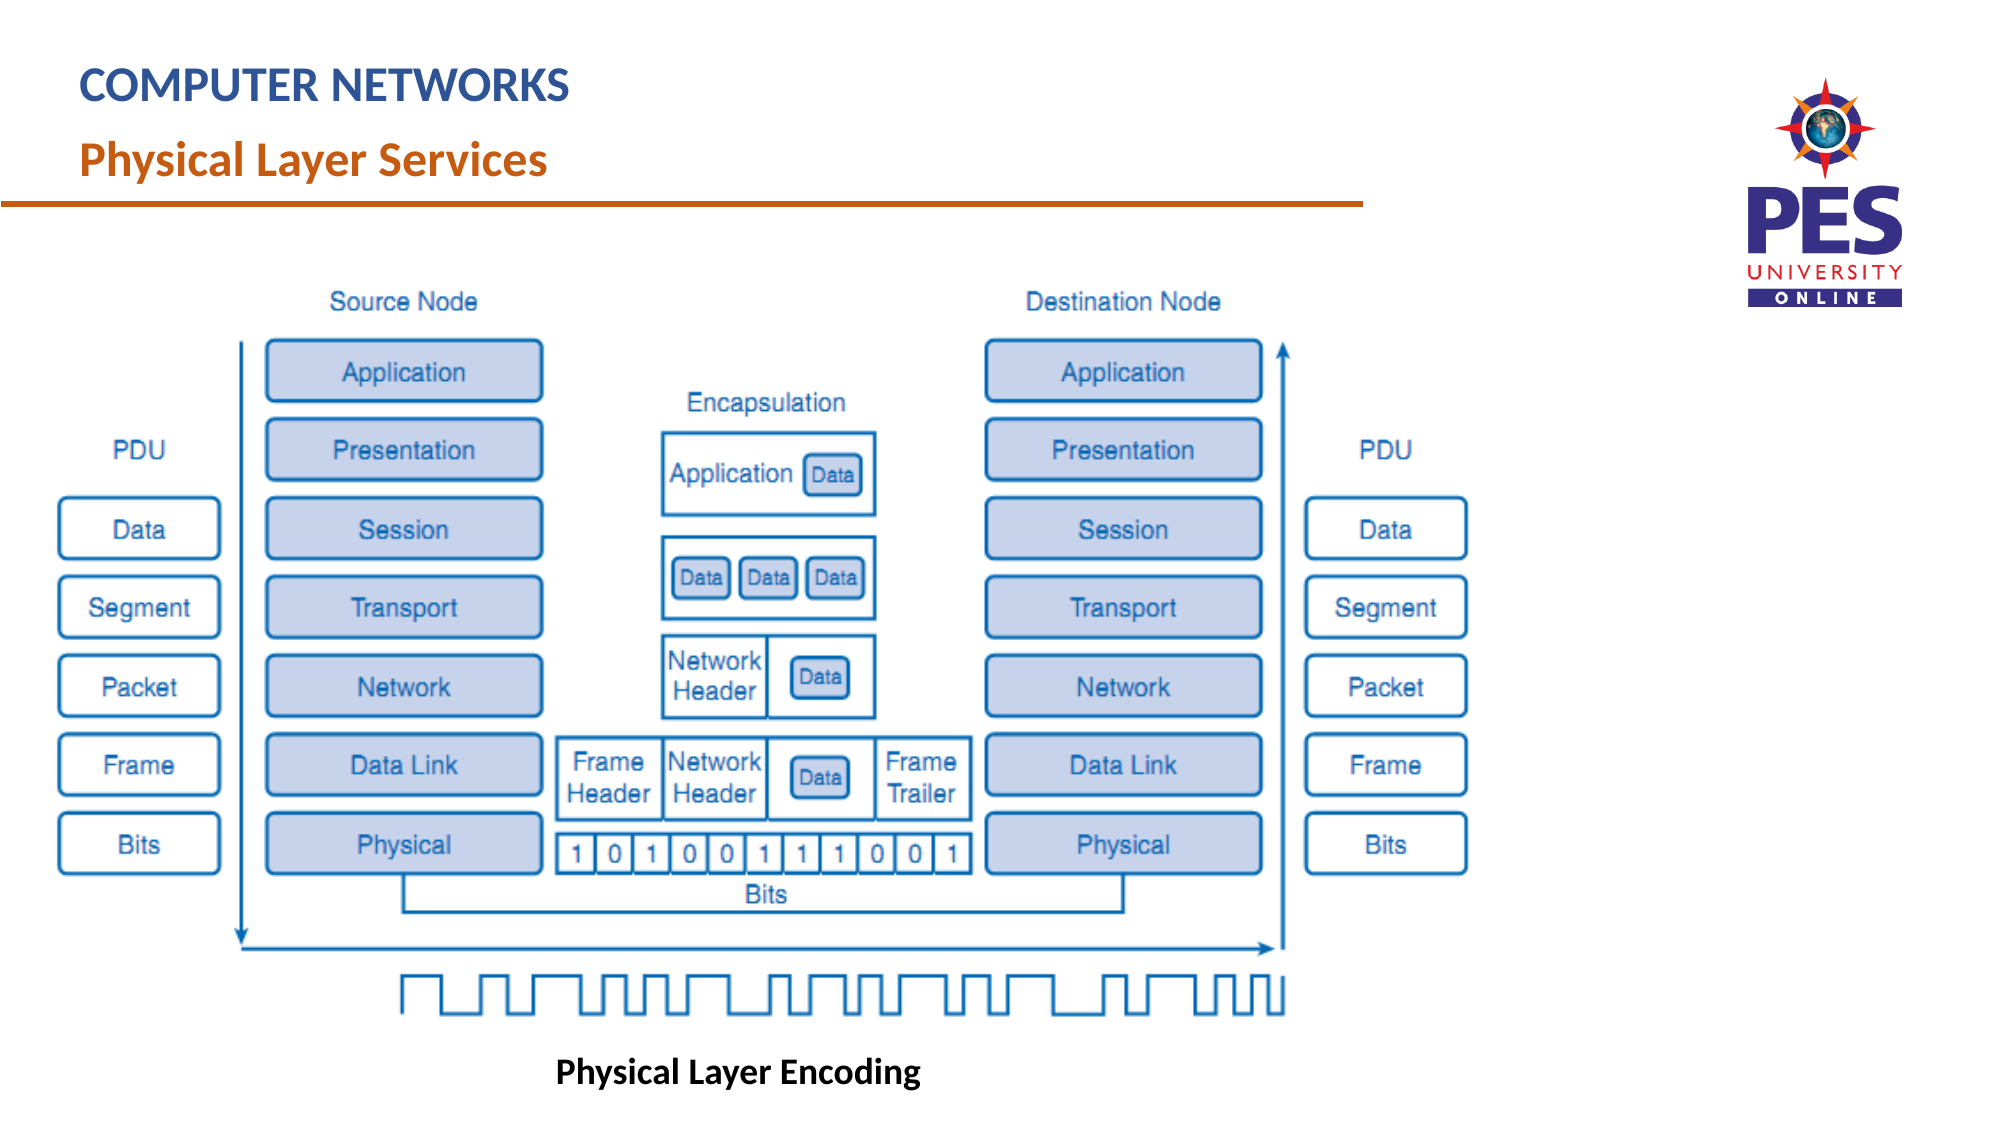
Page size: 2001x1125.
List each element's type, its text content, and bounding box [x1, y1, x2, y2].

picture [0, 285, 1500, 1040]
text_box Physical Layer Encoding [540, 1049, 940, 1100]
text_box Physical Layer Services [64, 119, 568, 195]
text_box COMPUTER NETWORKS [64, 43, 1295, 119]
picture [1748, 76, 1902, 307]
